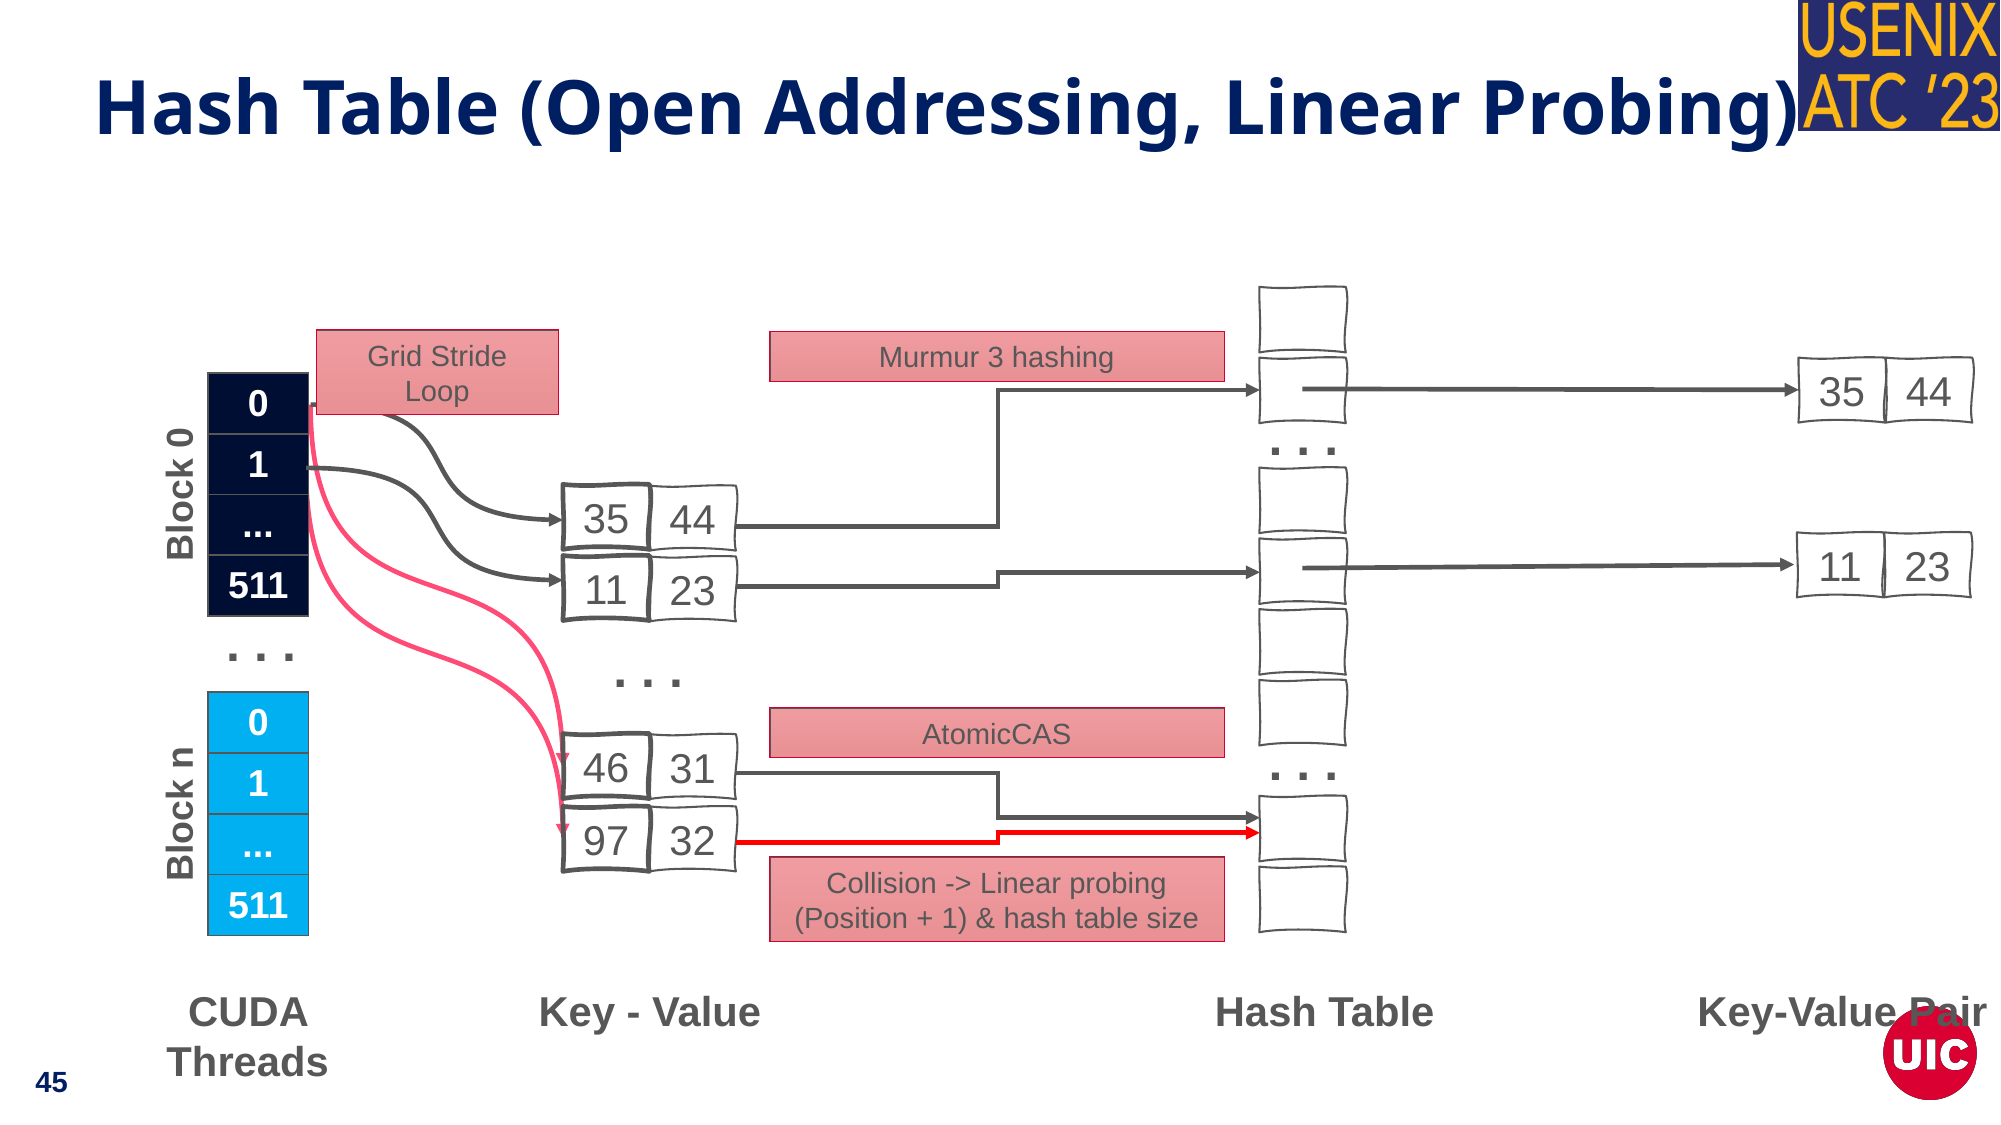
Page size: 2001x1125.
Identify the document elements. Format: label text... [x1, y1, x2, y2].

text_box 23 [1884, 531, 1973, 598]
text_box [1259, 608, 1348, 675]
text_box 23 [649, 556, 738, 622]
picture [1798, 0, 2000, 131]
text_box [1259, 866, 1348, 933]
text_box Hash Table [1135, 977, 1514, 1043]
table_cell 511 [209, 556, 305, 603]
table_header 0 [209, 374, 308, 433]
table_cell 1 [209, 754, 305, 813]
table_header 0 [209, 693, 305, 752]
text_box 32 [649, 806, 738, 872]
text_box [736, 832, 1260, 843]
table_cell ... [209, 815, 308, 874]
text_box [1259, 357, 1348, 397]
text_box 46 [563, 733, 651, 799]
text_box 31 [649, 733, 738, 800]
text_box AtomicCAS [769, 707, 1225, 758]
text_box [310, 581, 563, 767]
text_box 97 [562, 806, 651, 872]
text_box 44 [649, 485, 736, 551]
text_box [1259, 473, 1348, 534]
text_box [305, 581, 563, 838]
text_box CUDA Threads [88, 977, 408, 1093]
text_box Grid Stride Loop [316, 329, 559, 404]
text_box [310, 404, 563, 467]
text_box Key-Value Pair [1616, 977, 2000, 1043]
text_box 35 [1798, 357, 1886, 423]
table_cell 1 [209, 435, 308, 494]
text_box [305, 467, 563, 581]
title Hash Table (Open Addressing, Linear Probing) [93, 70, 1907, 204]
text_box [1259, 537, 1348, 604]
text_box 44 [1885, 357, 1974, 423]
text_box Murmur 3 hashing [769, 331, 1225, 382]
text_box [1259, 286, 1348, 353]
text_box . . . [200, 603, 305, 679]
text_box Block 0 [147, 372, 208, 617]
text_box . . . [587, 629, 710, 705]
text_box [736, 773, 1260, 818]
text_box Block n [147, 692, 208, 936]
table_cell 511 [209, 875, 308, 935]
text_box [1259, 679, 1348, 722]
text_box 35 [563, 484, 651, 550]
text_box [1302, 564, 1795, 569]
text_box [736, 572, 1260, 587]
text_box . . . [1242, 722, 1365, 798]
text_box 11 [563, 555, 651, 621]
picture [1880, 1043, 1980, 1102]
text_box Key - Value [490, 977, 810, 1043]
text_box [1259, 798, 1348, 862]
text_box 11 [1796, 531, 1884, 598]
table_cell ... [209, 495, 305, 554]
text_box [736, 390, 1260, 527]
text_box . . . [1260, 397, 1365, 473]
text_box Collision -> Linear probing (Position + 1) & hash table size [769, 856, 1225, 942]
